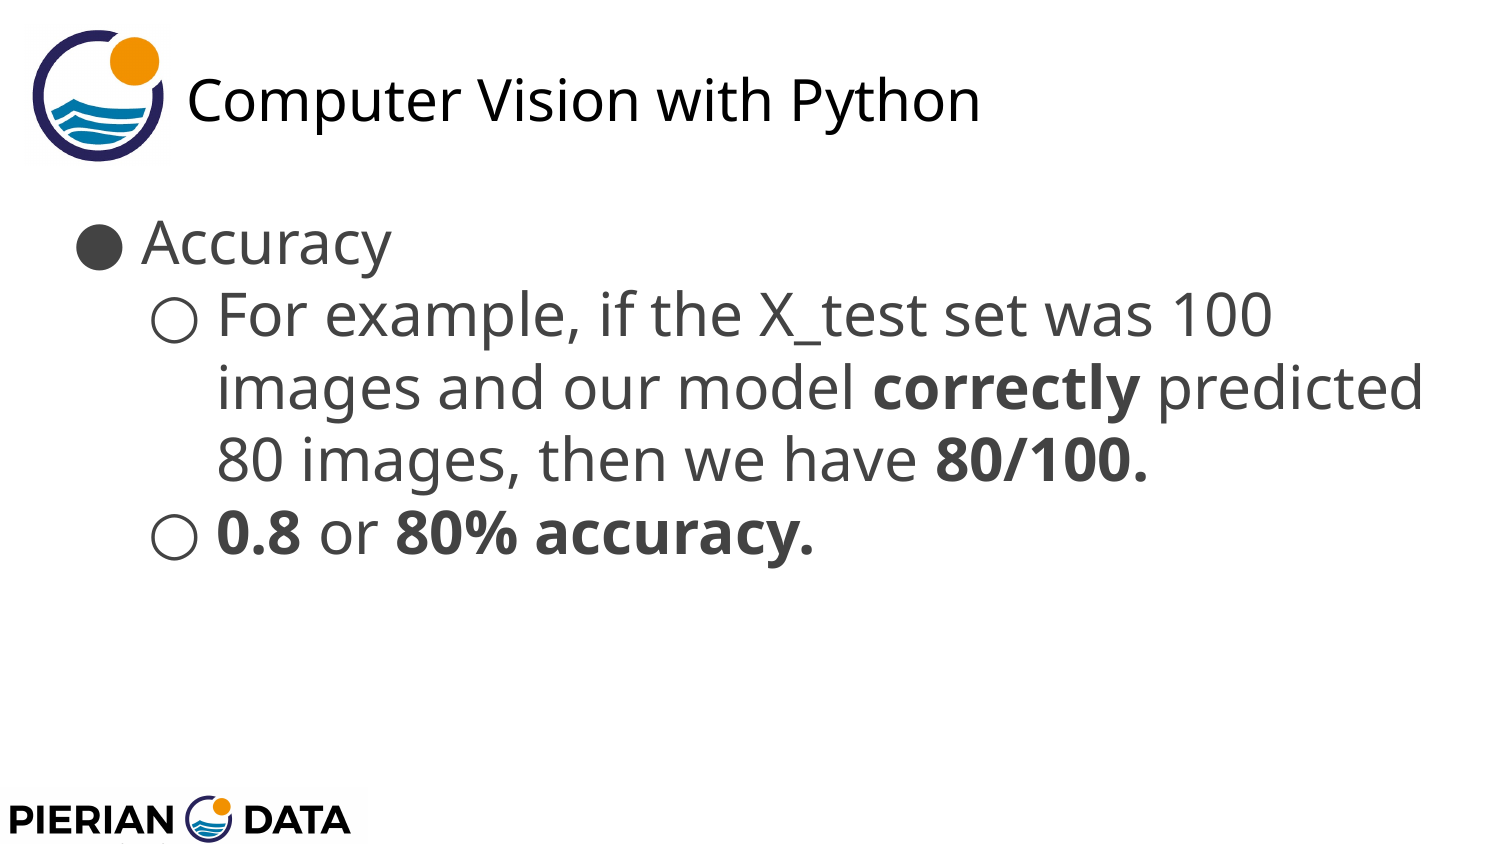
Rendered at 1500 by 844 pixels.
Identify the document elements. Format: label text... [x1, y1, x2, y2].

picture [24, 24, 172, 167]
list Accuracy For example, if the X_test set was 100 images and our model correctly predicted 80 images, then we have 80/100. 0.8 or 80% accuracy. [51, 189, 1476, 750]
picture [0, 787, 368, 844]
title Computer Vision with Python [176, 48, 1449, 143]
